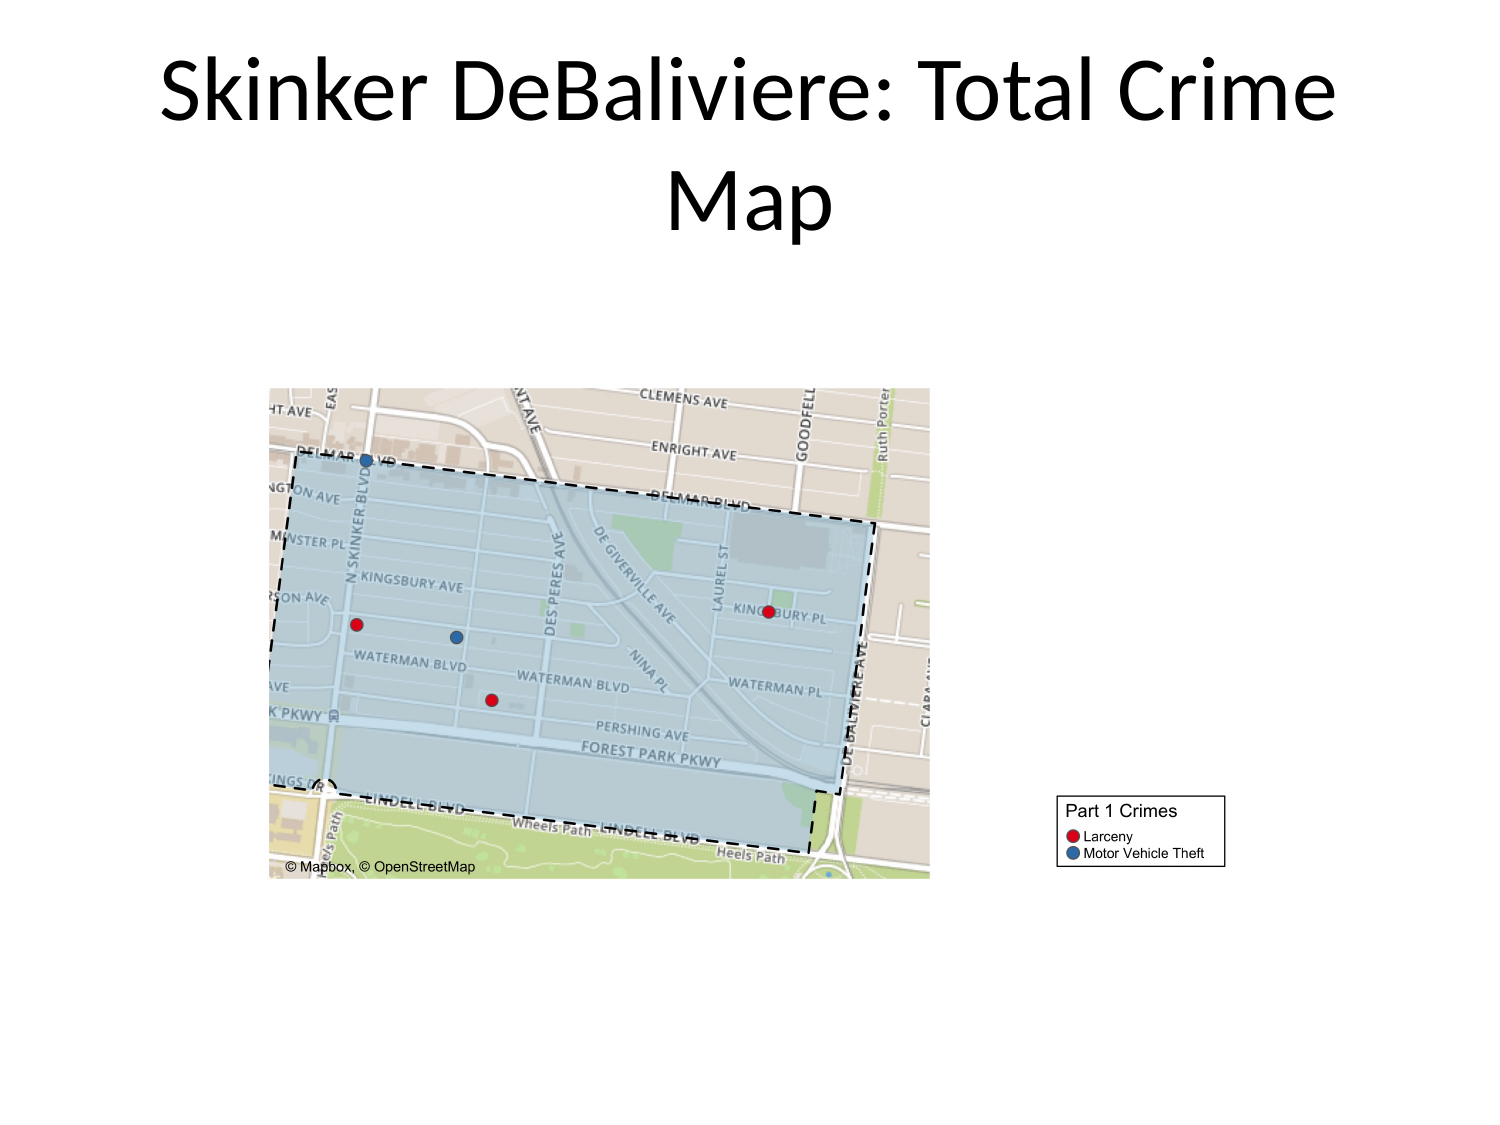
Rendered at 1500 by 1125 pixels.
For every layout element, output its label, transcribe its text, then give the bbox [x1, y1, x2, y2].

title Skinker DeBaliviere: Total Crime Map [75, 45, 1425, 233]
picture [249, 262, 1251, 1005]
